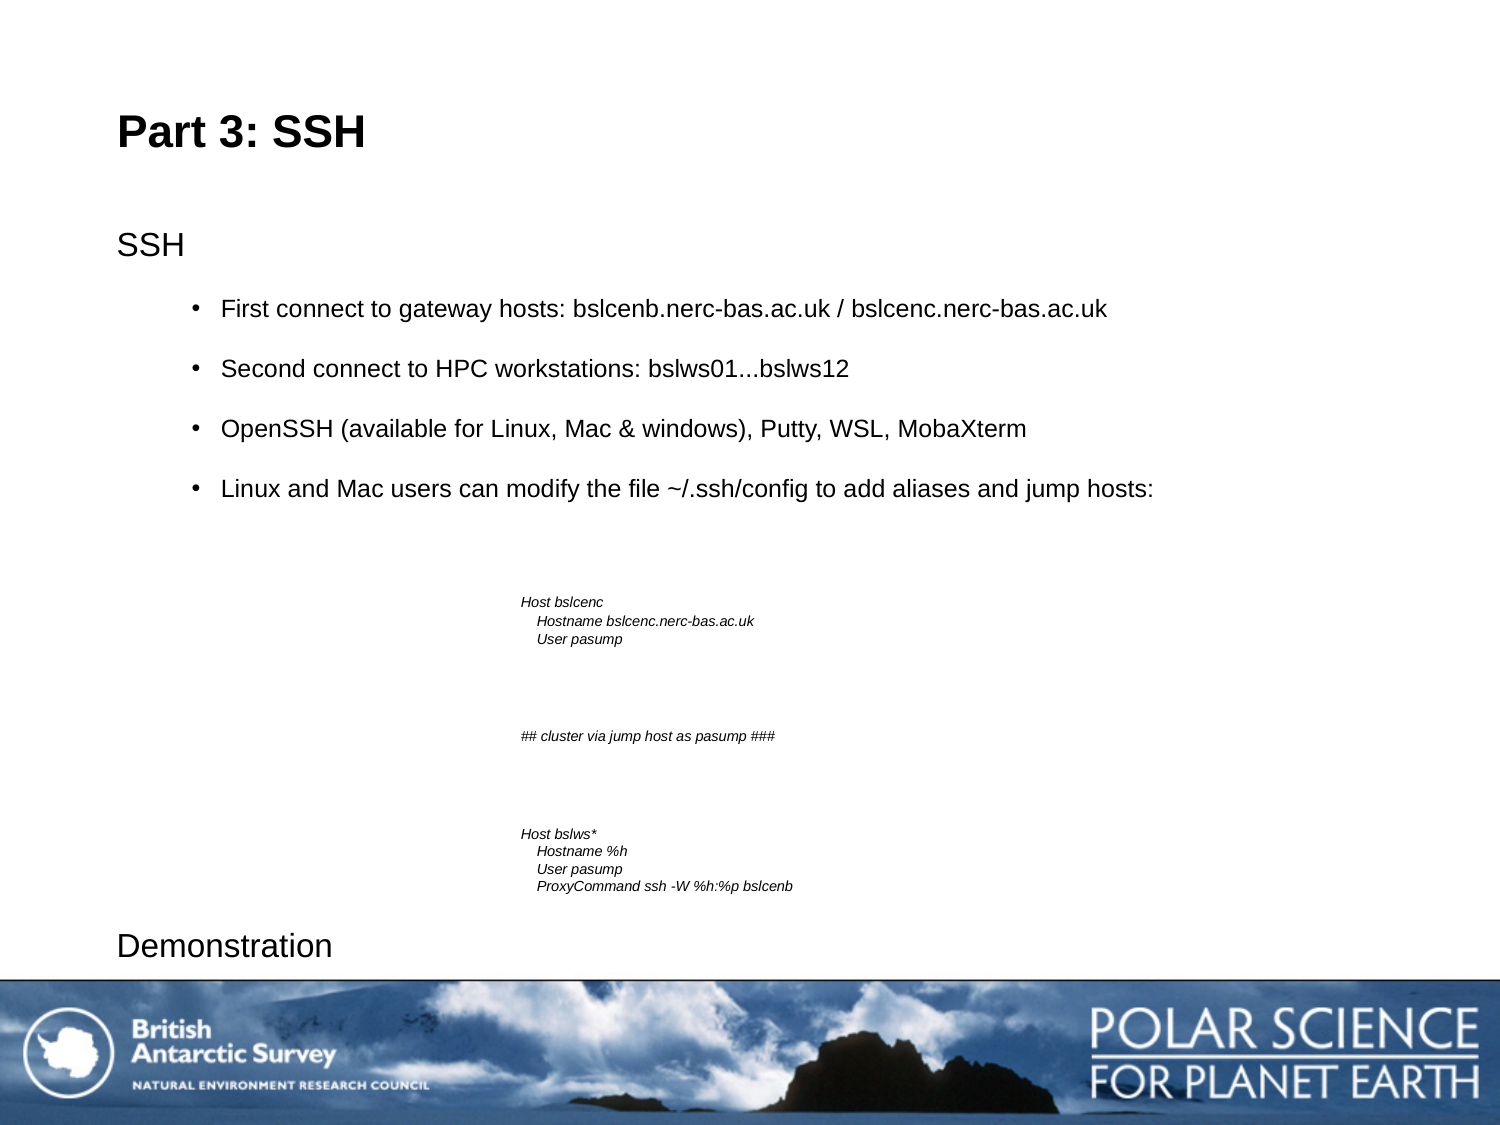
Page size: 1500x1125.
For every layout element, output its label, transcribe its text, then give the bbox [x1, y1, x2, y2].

picture [0, 0, 1500, 1125]
subtitle SSH First connect to gateway hosts: bslcenb.nerc-bas.ac.uk / bslcenc.nerc-bas.ac.uk Second connect to HPC workstations: bslws01...bslws12 OpenSSH (available for Linux, Mac & windows), Putty, WSL, MobaXterm Linux and Mac users can modify the file ~/.ssh/config to add aliases and jump hosts: Host bslcenc Hostname bslcenc.nerc-bas.ac.uk User pasump ## cluster via jump host as pasump ### Host bslws* Hostname %h User pasump ProxyCommand ssh -W %h:%p bslcenb Demonstration [116, 222, 1371, 914]
title Part 3: SSH [117, 70, 1371, 188]
